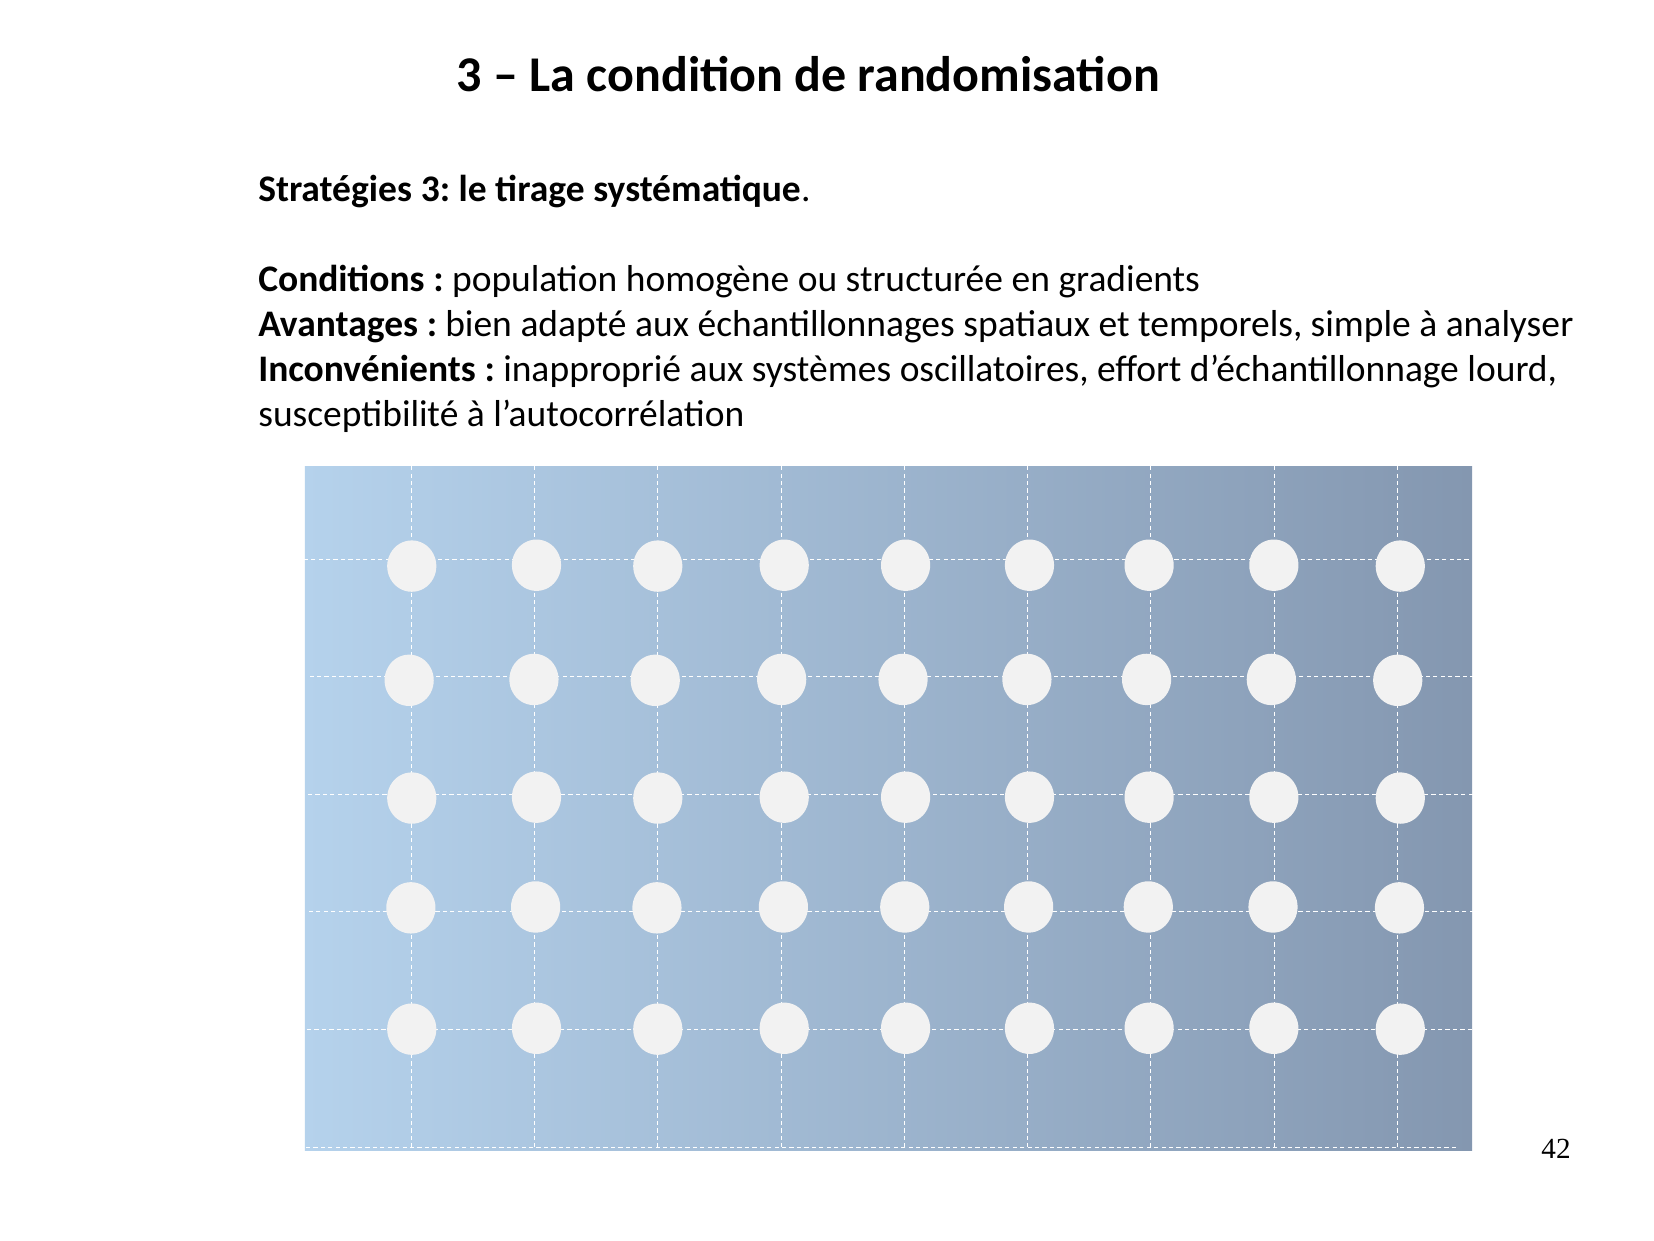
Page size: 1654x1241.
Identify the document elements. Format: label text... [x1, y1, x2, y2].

text_box 3 – La condition de randomisation [126, 34, 1491, 110]
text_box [288, 466, 1475, 1151]
slide_number 42 [1185, 1129, 1571, 1216]
text_box Stratégies 3: le tirage systématique. Conditions : population homogène ou structurée en gradients Avantages : bien adapté aux échantillonnages spatiaux et temporels, simple à analyser Inconvénients : inapproprié aux systèmes oscillatoires, effort d’échantillonnage lourd, susceptibilité à l’autocorrélation [243, 157, 1621, 442]
